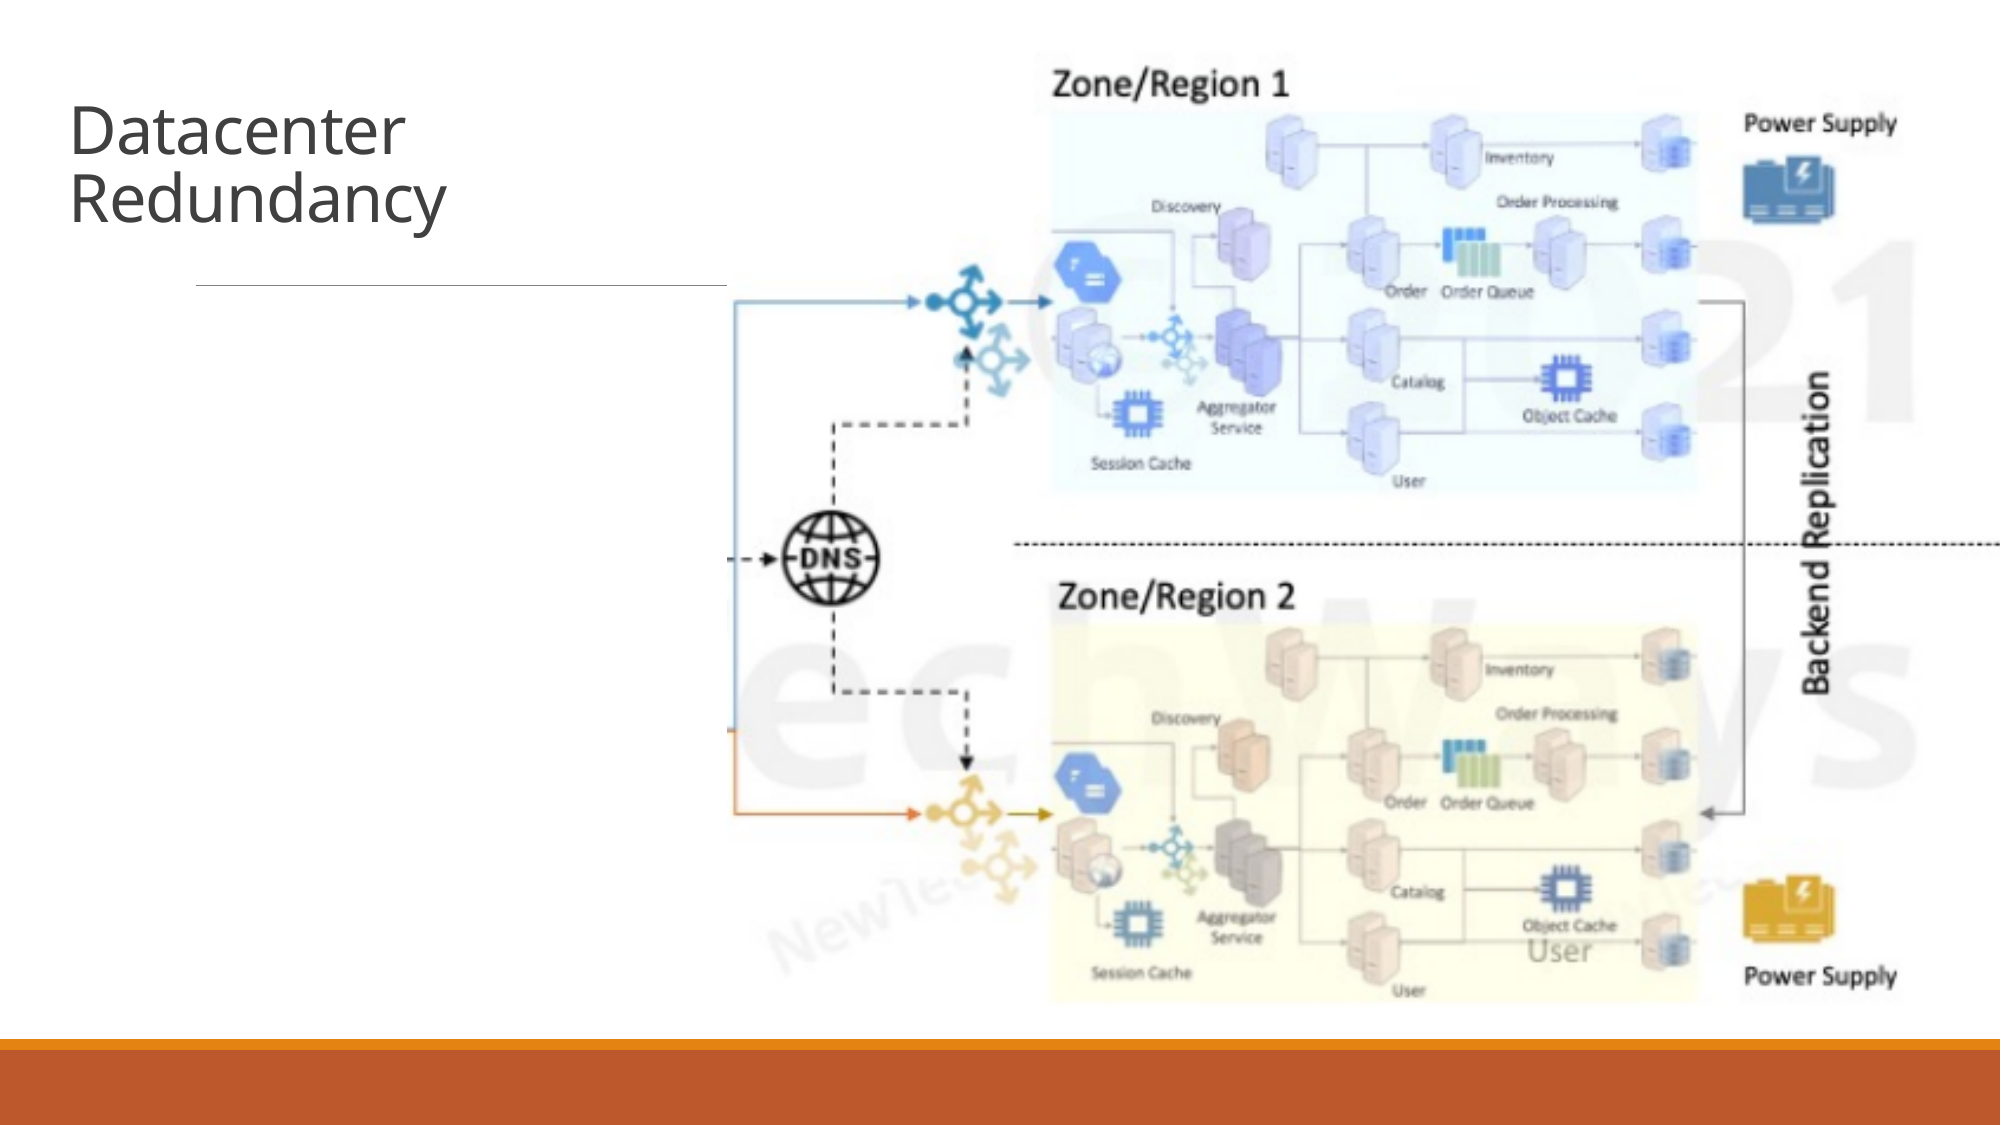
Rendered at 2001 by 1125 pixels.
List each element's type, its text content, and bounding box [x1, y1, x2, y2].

title Datacenter Redundancy [53, 49, 725, 244]
picture [727, 25, 2000, 1011]
